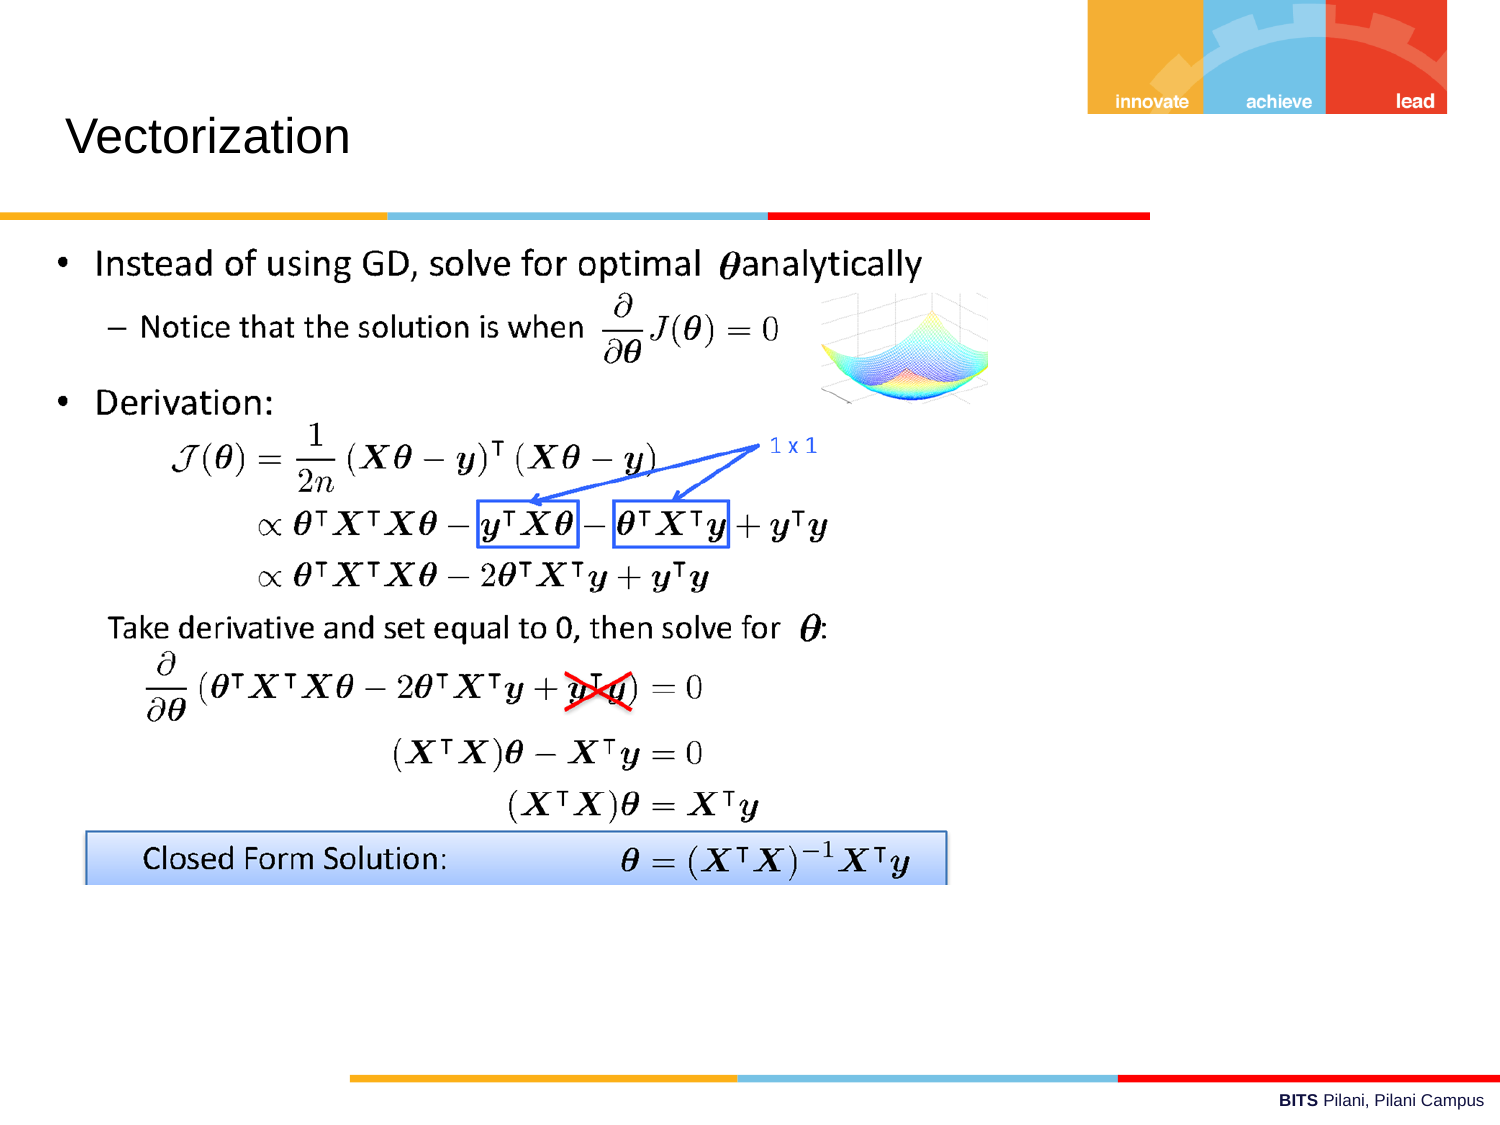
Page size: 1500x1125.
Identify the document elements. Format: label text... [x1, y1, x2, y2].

text_box Vectorization [49, 24, 1088, 213]
picture [49, 237, 988, 885]
picture [1087, 0, 1448, 114]
